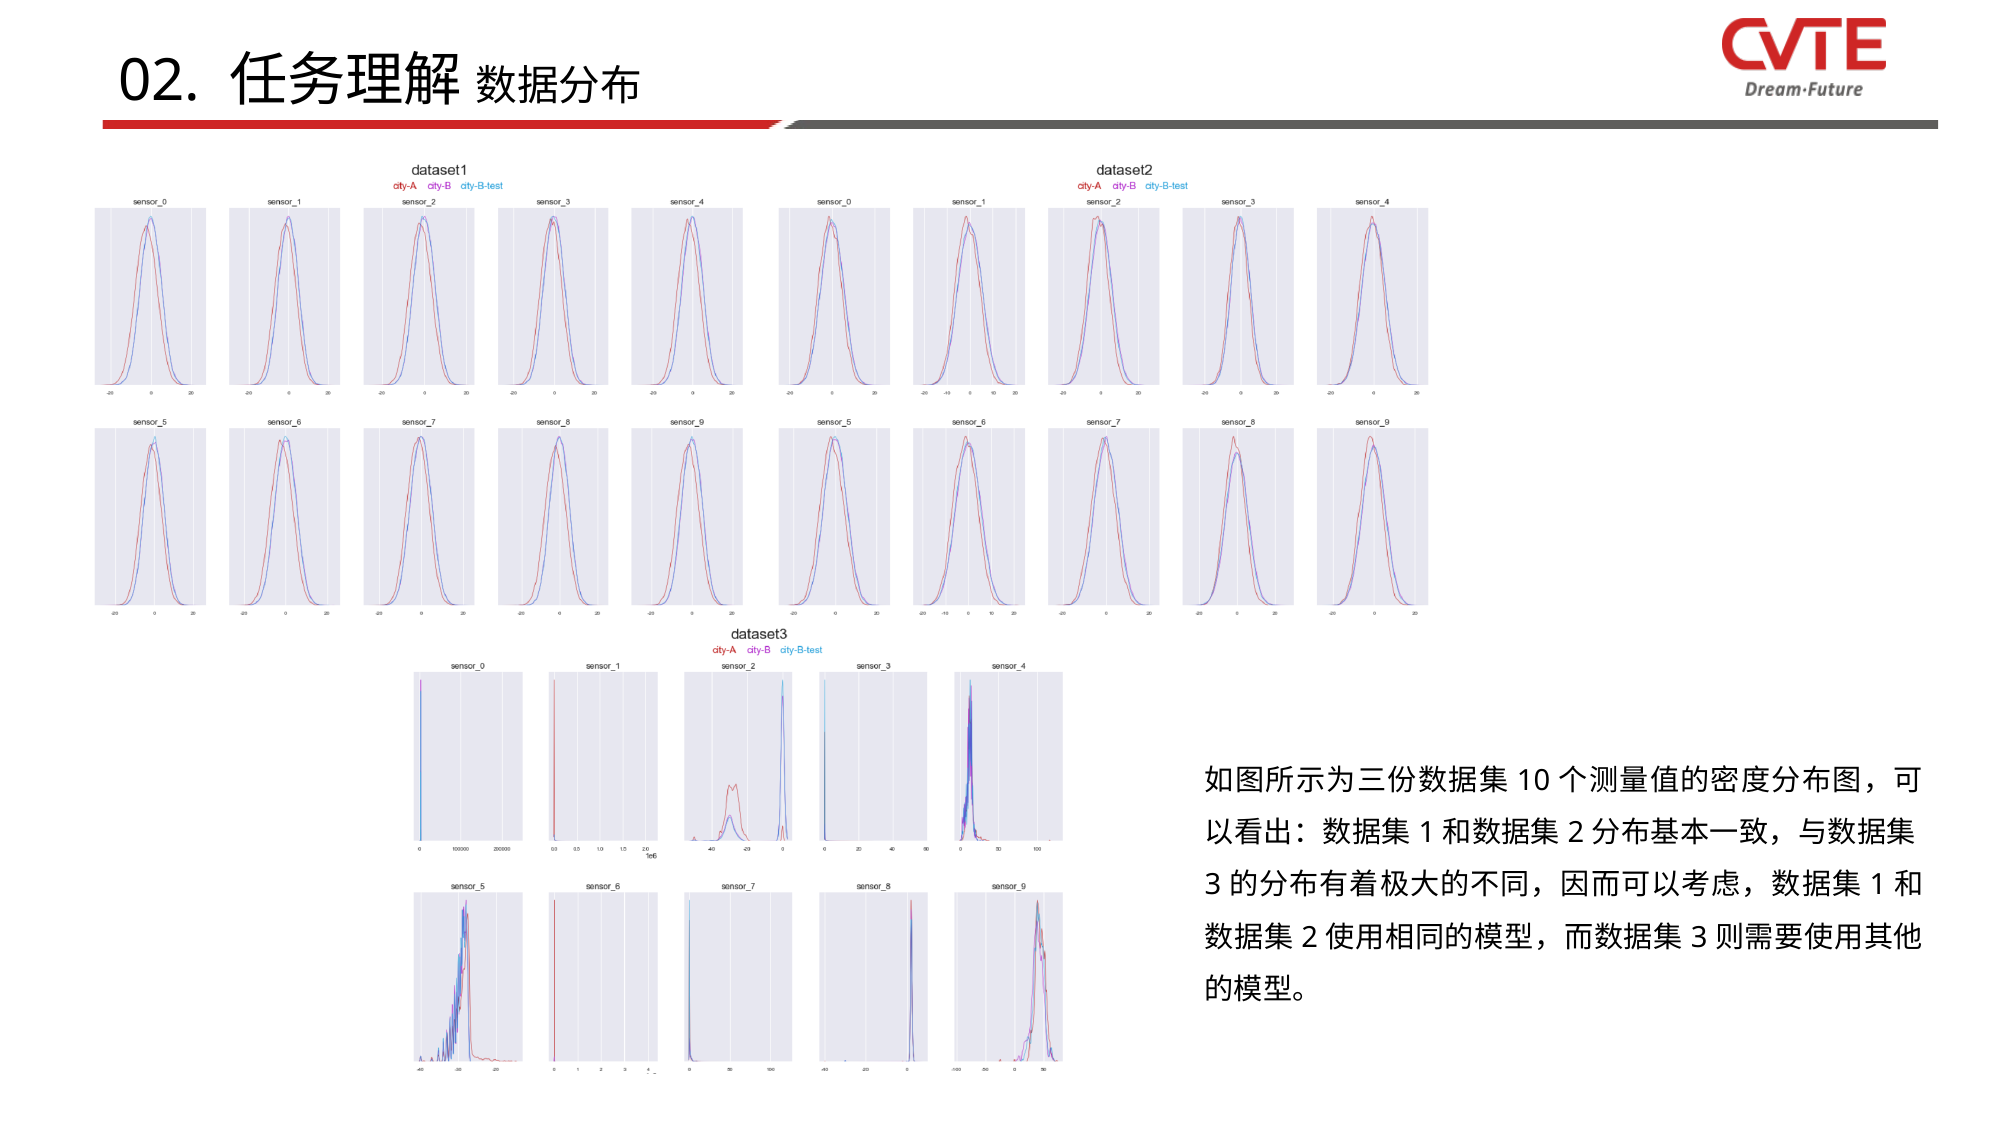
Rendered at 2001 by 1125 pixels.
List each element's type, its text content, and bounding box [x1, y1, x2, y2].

picture [1722, 18, 1886, 96]
picture [91, 162, 746, 617]
picture [102, 120, 1939, 129]
picture [776, 162, 1431, 617]
text_box 02. 任务理解 数据分布 [103, 35, 658, 120]
text_box 如图所示为三份数据集10个测量值的密度分布图，可以看出：数据集1和数据集2分布基本一致，与数据集3的分布有着极大的不同，因而可以考虑，数据集1和数据集2使用相同的模型，而数据集3则需要使用其他的模型。 [1189, 736, 1939, 1014]
picture [411, 625, 1066, 1074]
